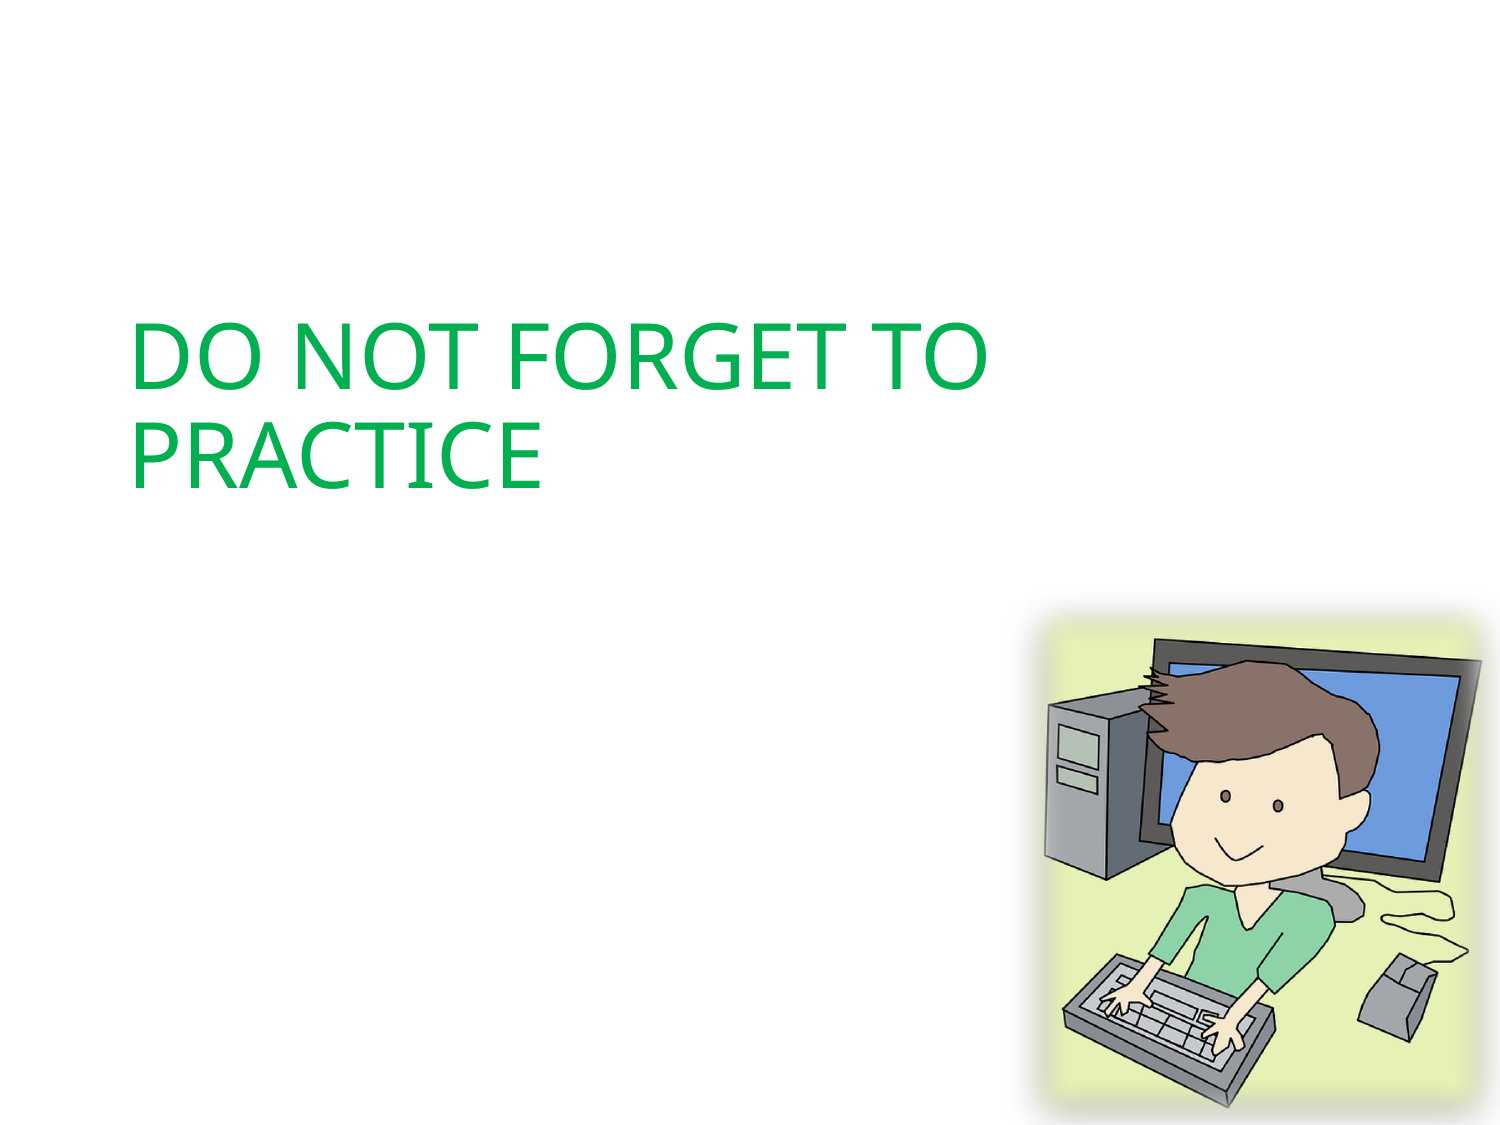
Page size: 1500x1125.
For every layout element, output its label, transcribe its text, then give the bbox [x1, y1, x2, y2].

picture [1021, 596, 1500, 1125]
title DO NOT FORGET TO PRACTICE [112, 19, 1388, 801]
